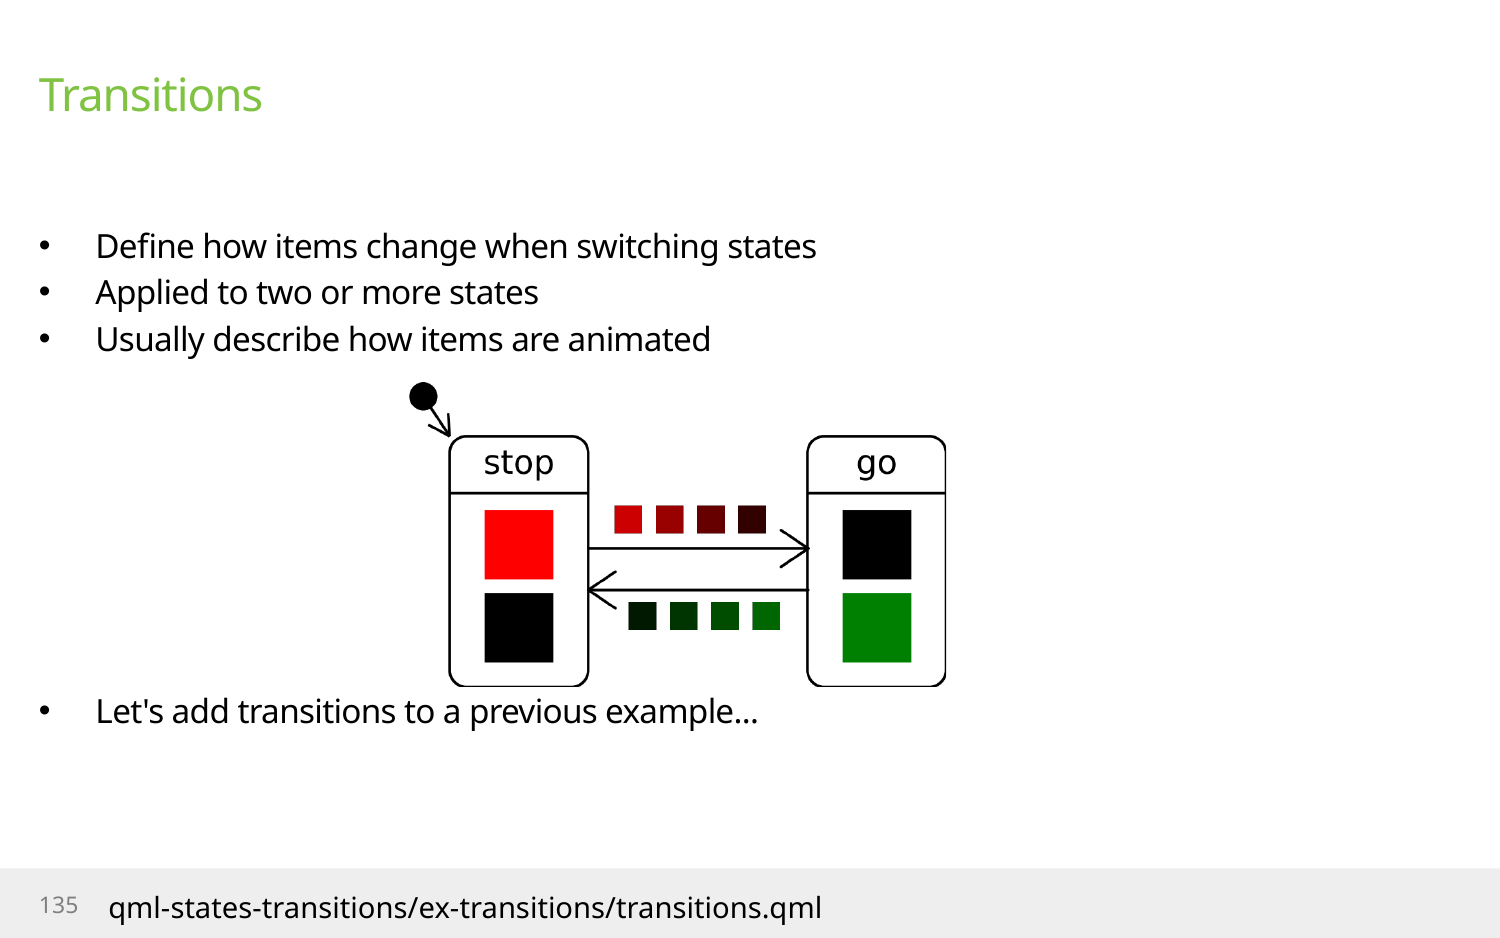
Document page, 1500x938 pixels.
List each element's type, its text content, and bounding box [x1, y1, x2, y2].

picture [409, 382, 947, 687]
text_box qml-states-transitions/ex-transitions/transitions.qml [93, 882, 1315, 932]
slide_number 135 [39, 892, 93, 921]
title Transitions [39, 66, 1052, 196]
list Define how items change when switching states Applied to two or more states Usually describe how items are animated Let's add transitions to a previous example... [39, 225, 1412, 897]
